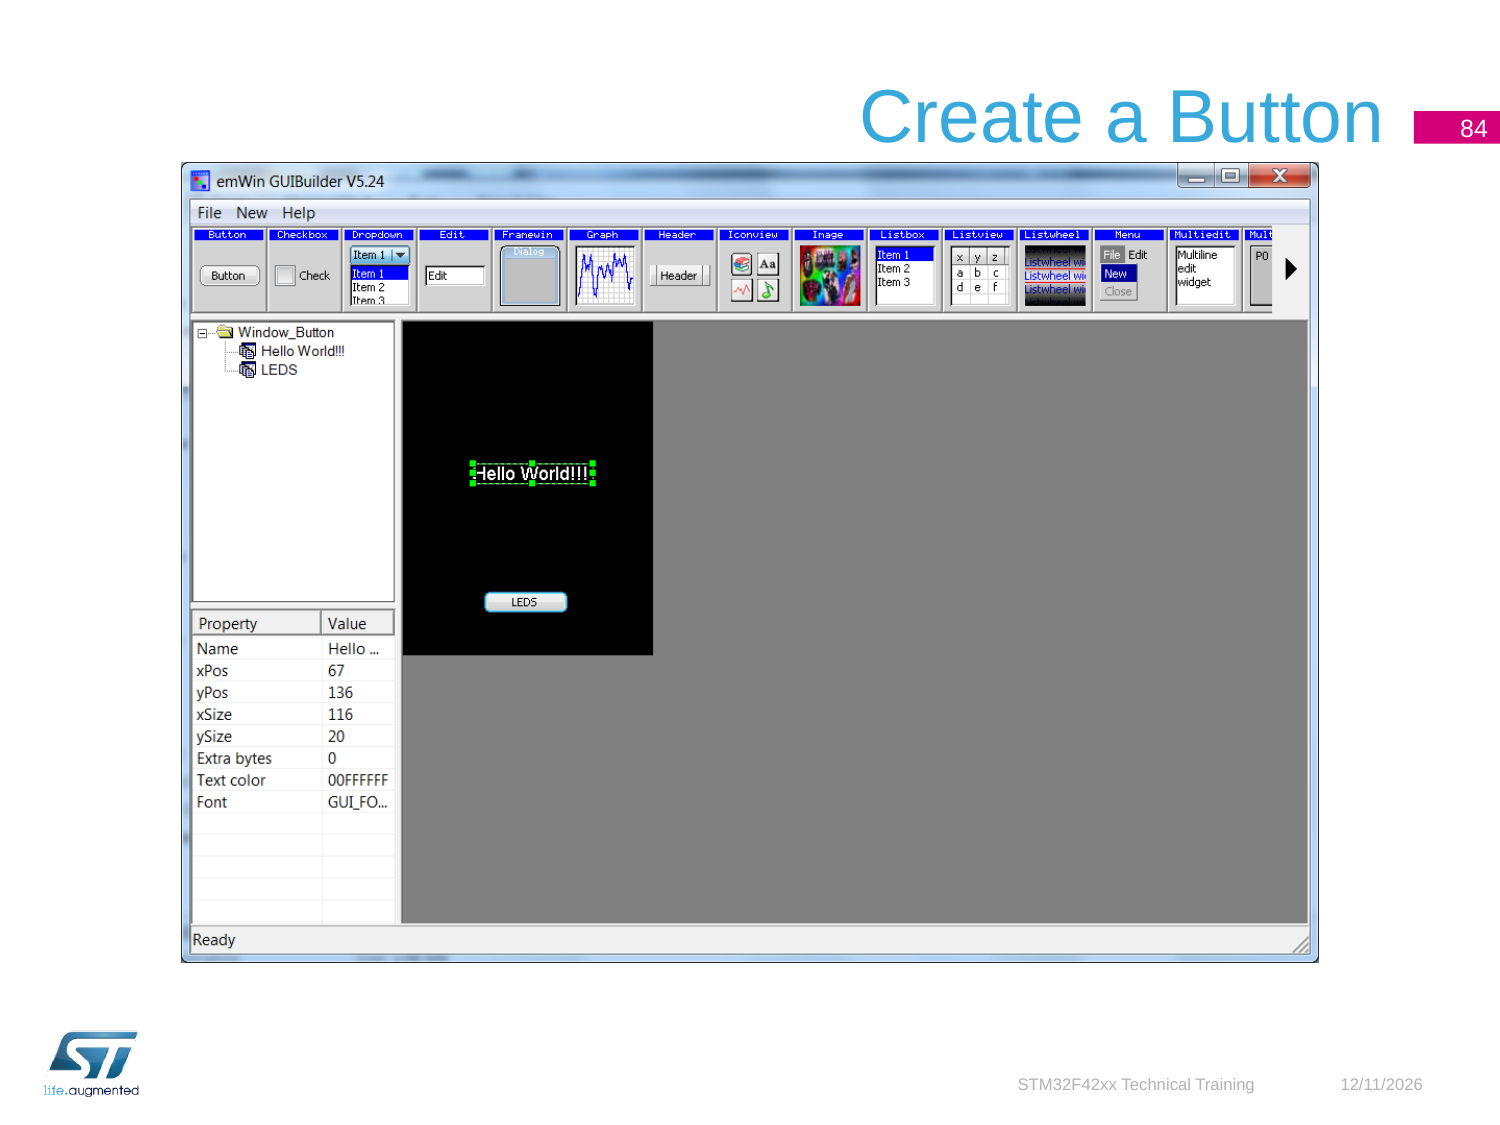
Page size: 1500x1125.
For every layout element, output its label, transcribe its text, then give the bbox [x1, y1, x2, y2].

title Create a Button [74, 18, 1400, 207]
slide_number 84 [1413, 111, 1500, 144]
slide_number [1340, 1073, 1426, 1094]
picture [36, 1022, 147, 1103]
picture [180, 162, 1319, 963]
footer STM32F42xx Technical Training [761, 1073, 1322, 1094]
